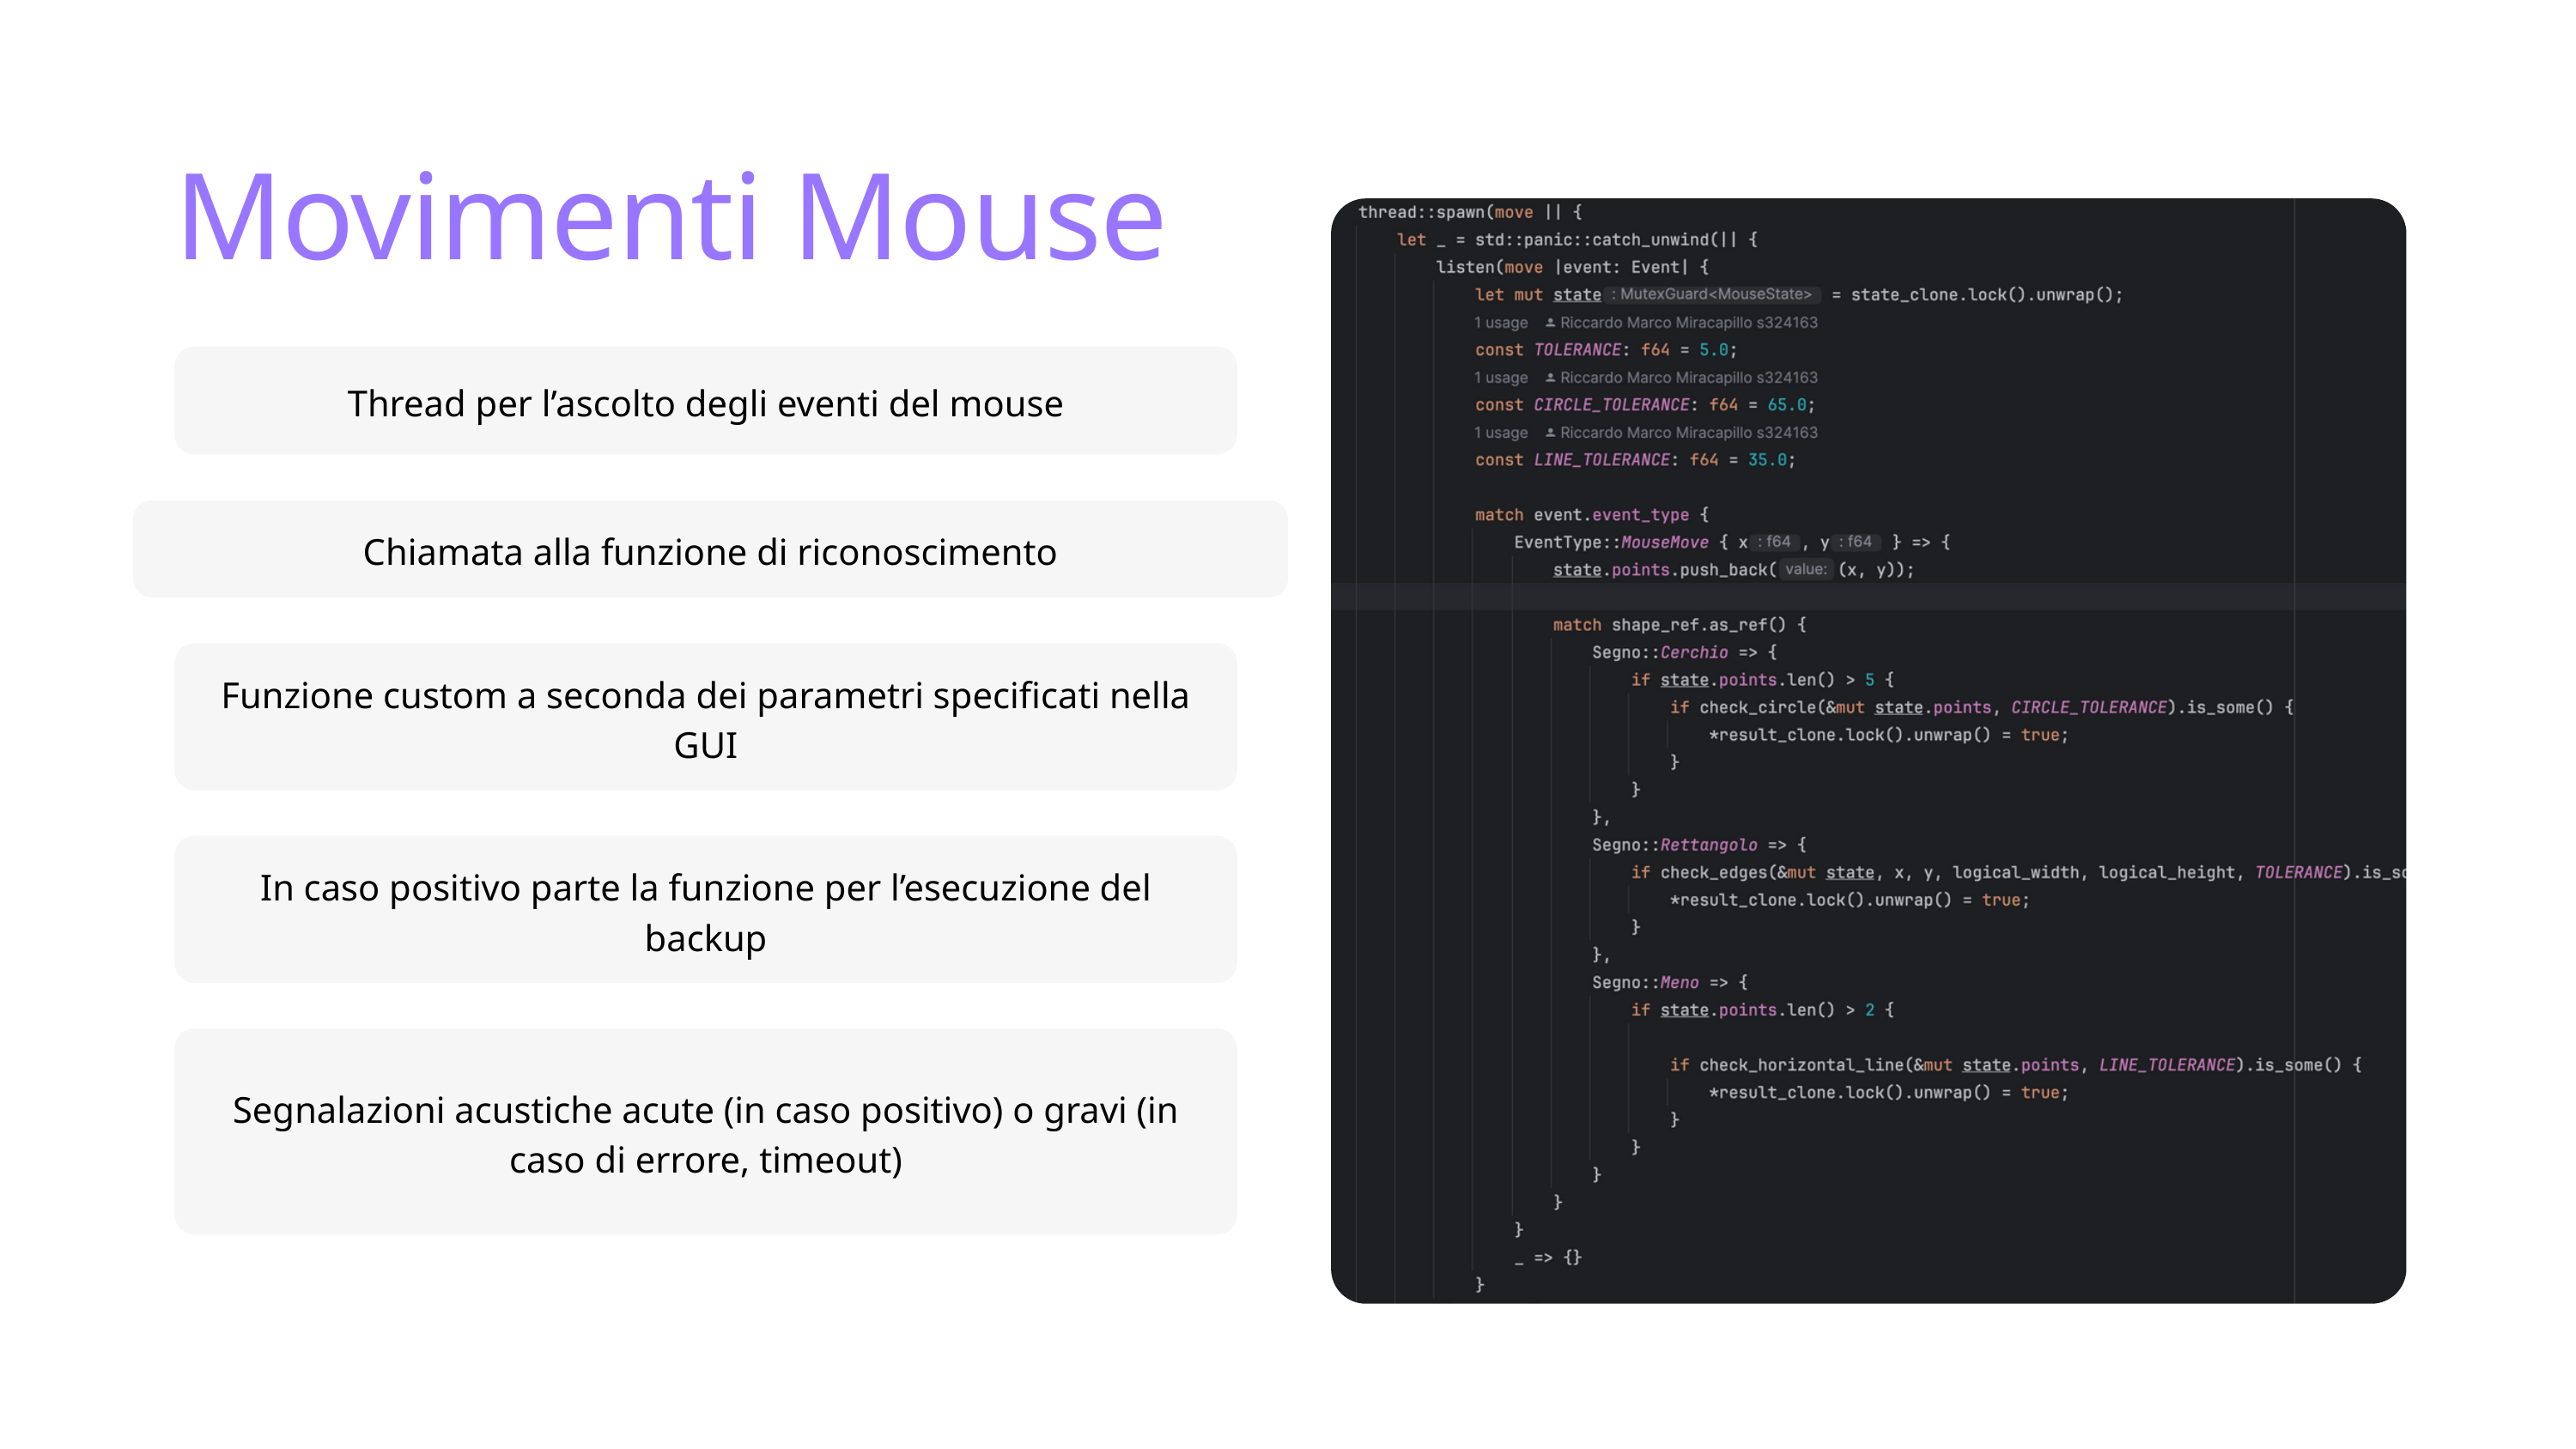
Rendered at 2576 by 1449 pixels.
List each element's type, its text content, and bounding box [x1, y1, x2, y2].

text_box Movimenti Mouse [174, 163, 1201, 284]
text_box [132, 500, 1289, 598]
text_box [174, 1028, 1237, 1235]
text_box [174, 643, 1237, 791]
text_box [174, 346, 1237, 455]
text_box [174, 835, 1237, 984]
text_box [1330, 197, 2407, 1304]
